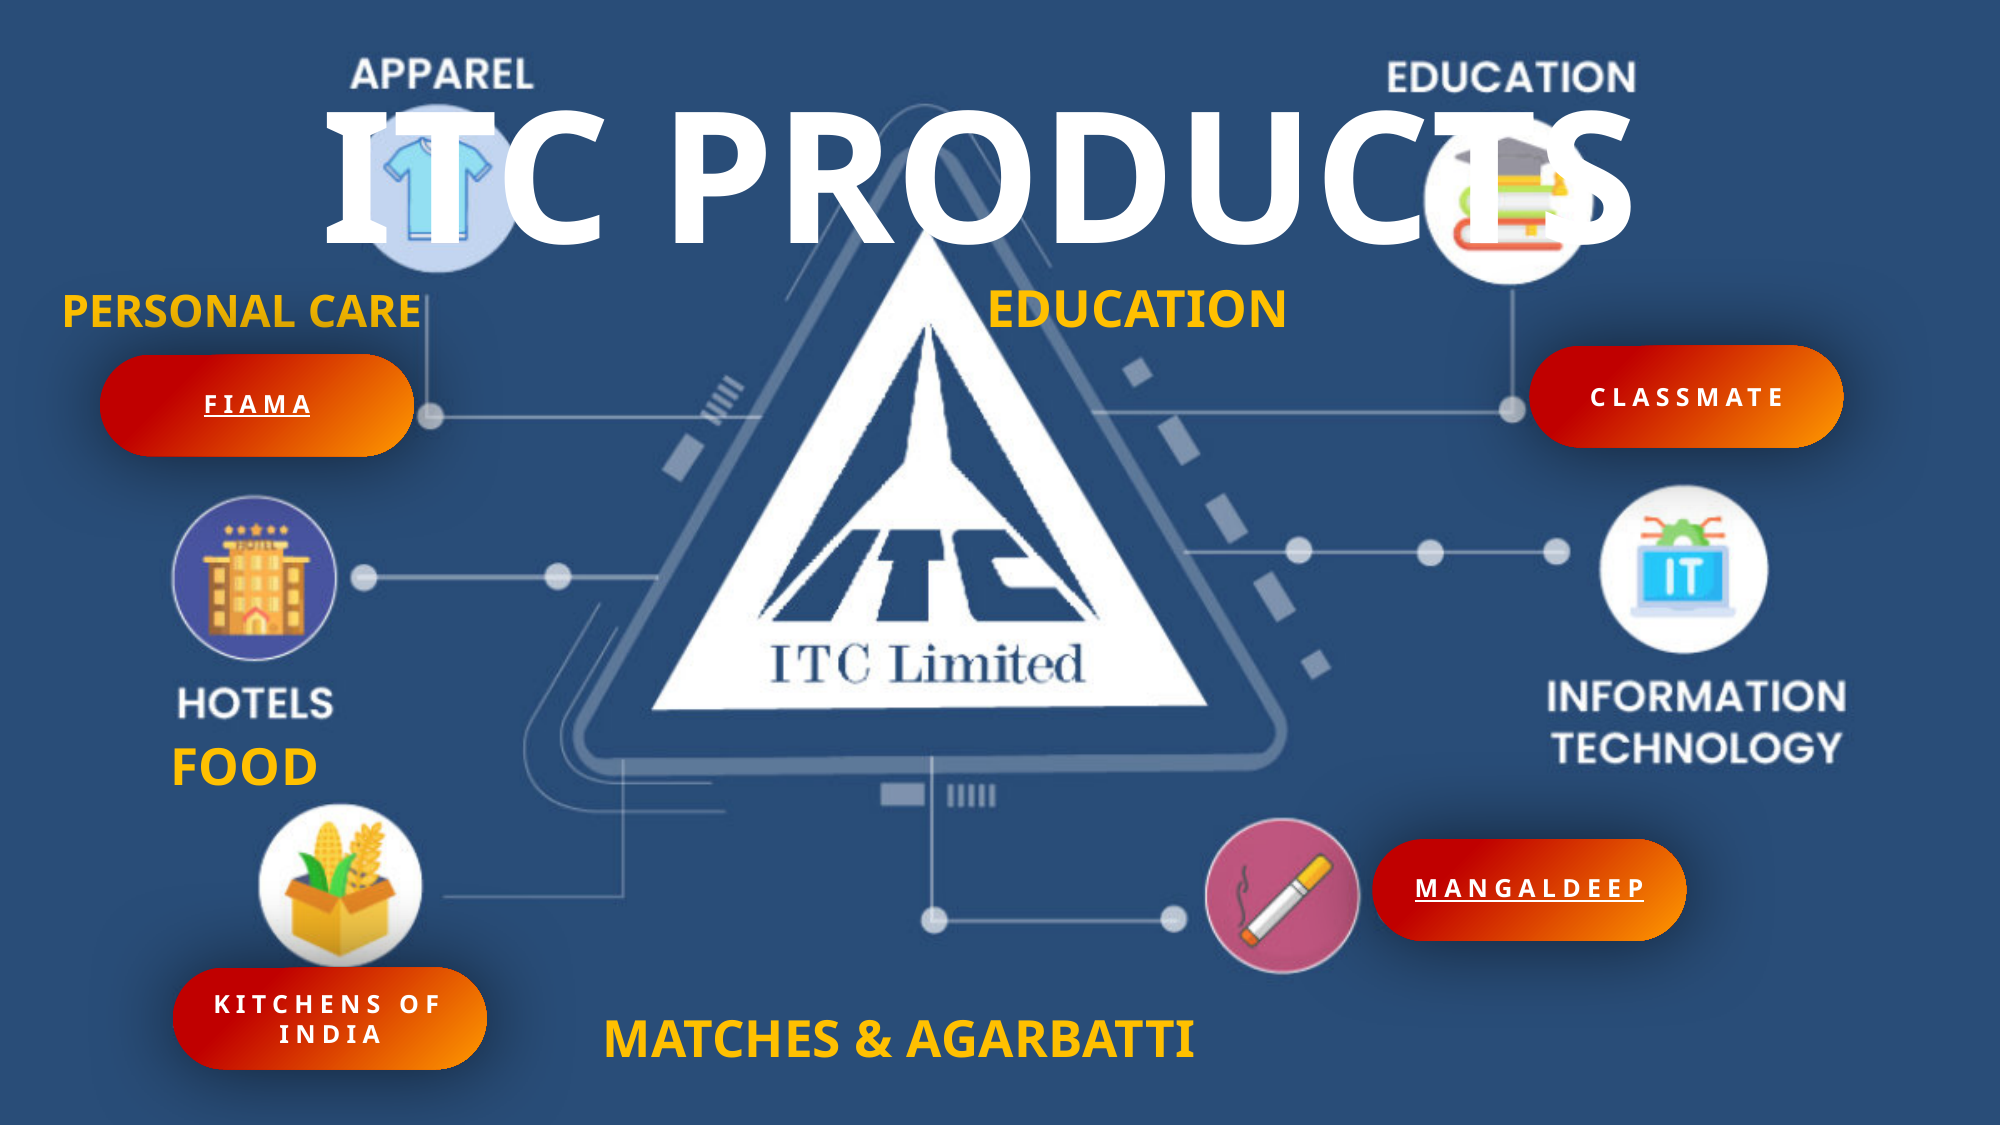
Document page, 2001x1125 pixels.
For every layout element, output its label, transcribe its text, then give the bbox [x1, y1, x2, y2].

title ITC PRODUCTS [144, 77, 1816, 291]
list PERSONAL CARE EDUCATION FOOD MATCHES & AGARBATTI [34, 276, 1972, 1085]
text_box MANGALDEEP [1371, 838, 1688, 942]
text_box FIAMA [98, 353, 415, 458]
text_box KITCHENS OF INDIA [171, 966, 488, 1071]
text_box CLASSMATE [1528, 344, 1845, 449]
